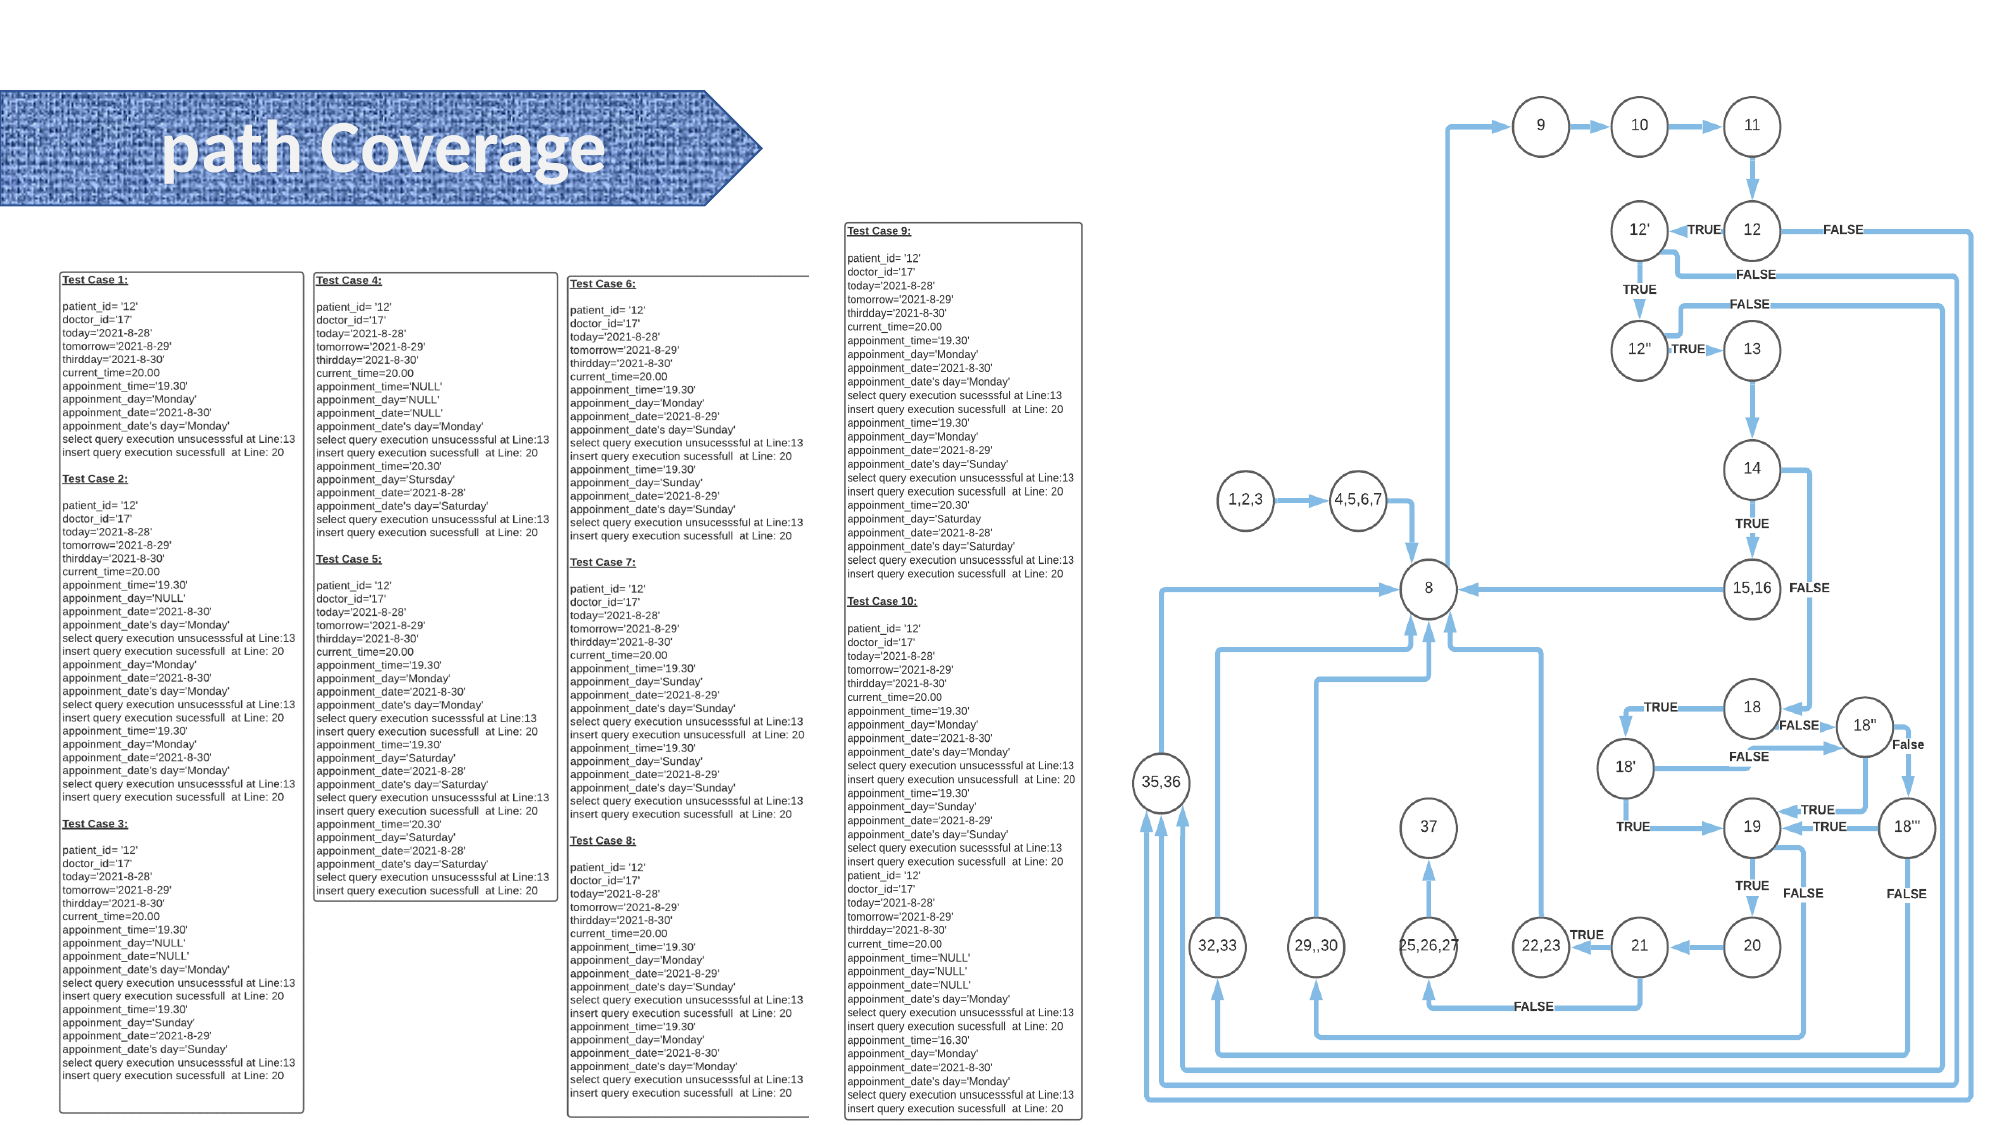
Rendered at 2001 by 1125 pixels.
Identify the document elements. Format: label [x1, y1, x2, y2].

picture [24, 47, 2000, 1125]
text_box [0, 91, 762, 206]
